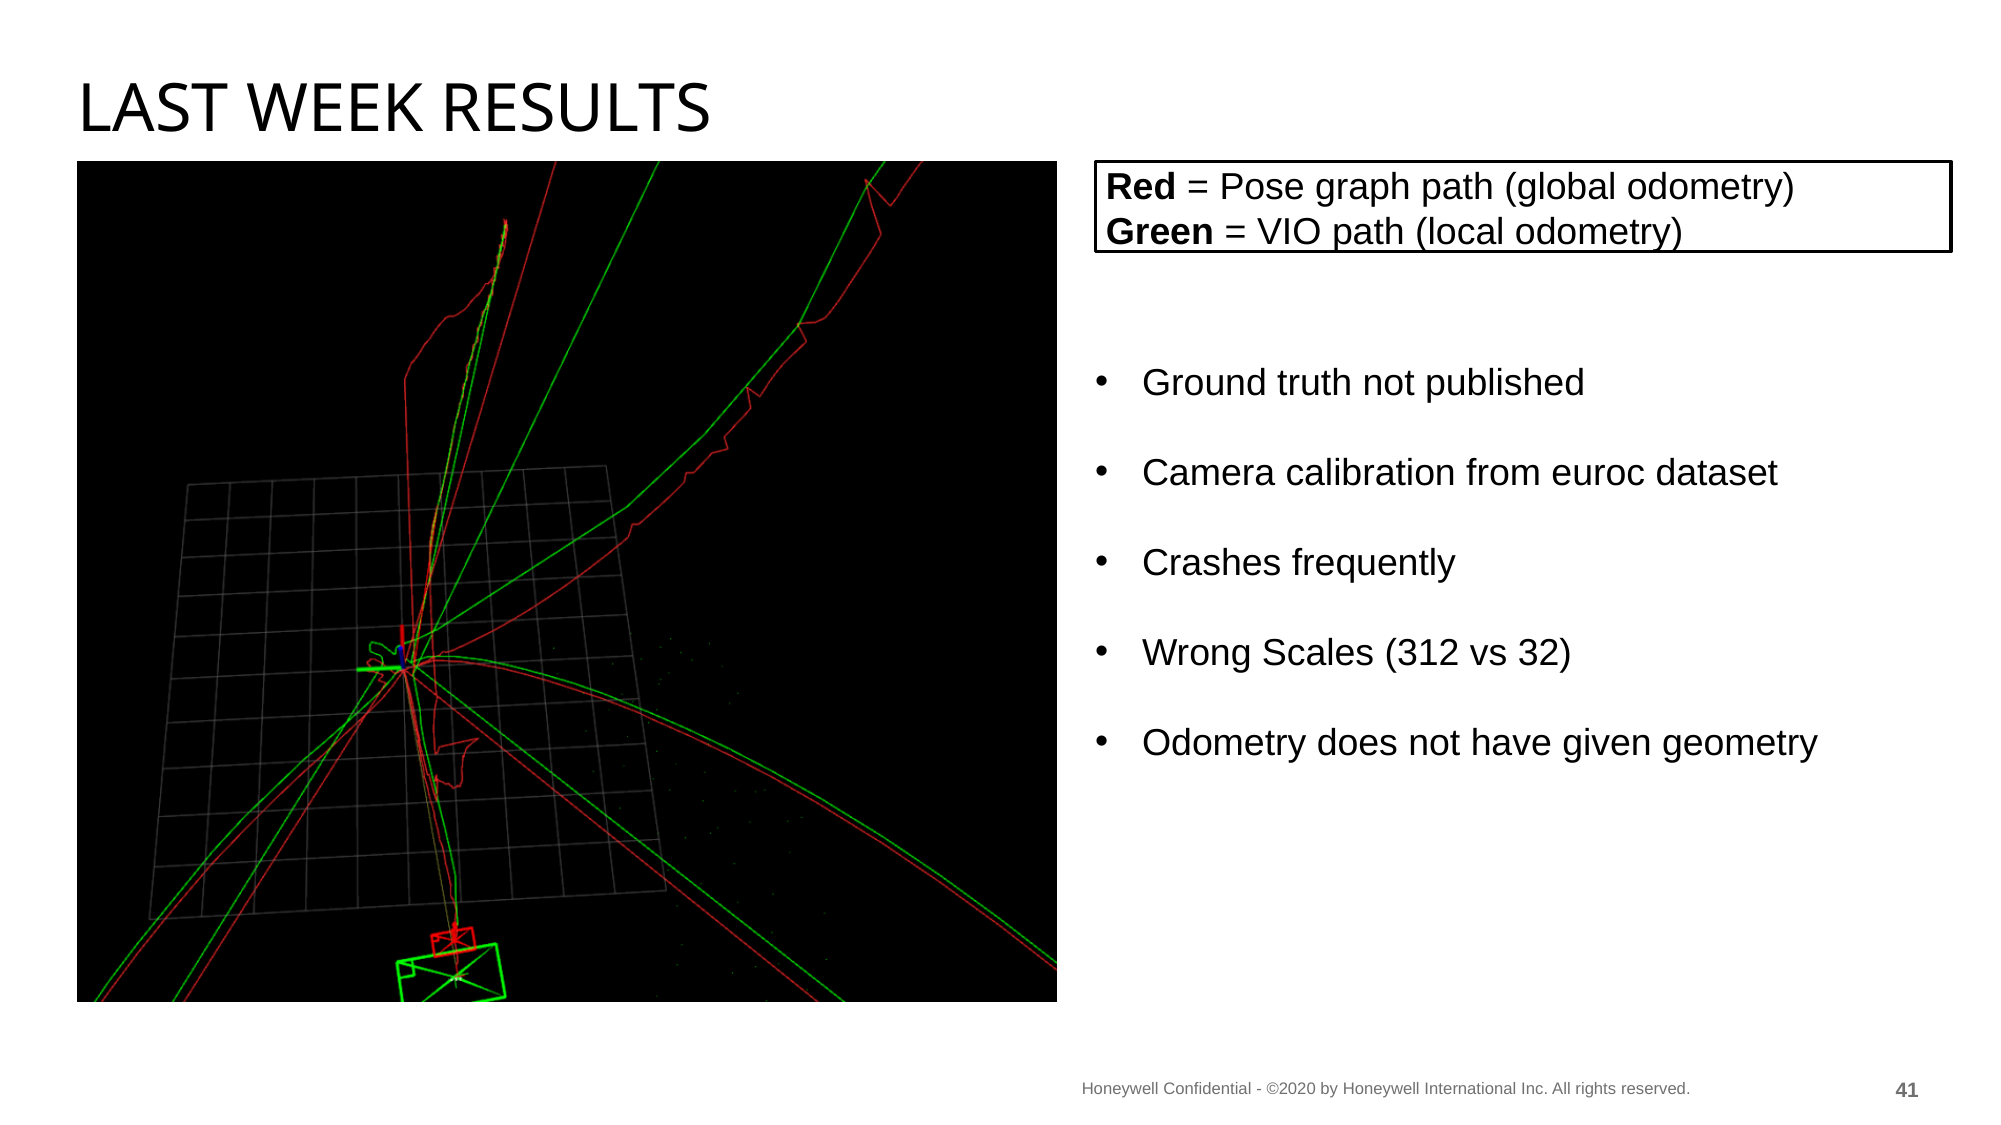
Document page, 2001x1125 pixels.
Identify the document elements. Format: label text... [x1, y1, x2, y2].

text_box Ground truth not published Camera calibration from euroc dataset Crashes frequently Wrong Scales (312 vs 32) Odometry does not have given geometry [1095, 357, 1952, 764]
picture [77, 161, 1057, 1002]
title LAST week RESULTS [77, 65, 1952, 162]
slide_number 39 [1837, 1062, 1919, 1102]
text_box Red = Pose graph path (global odometry) Green = VIO path (local odometry) [1095, 161, 1952, 252]
